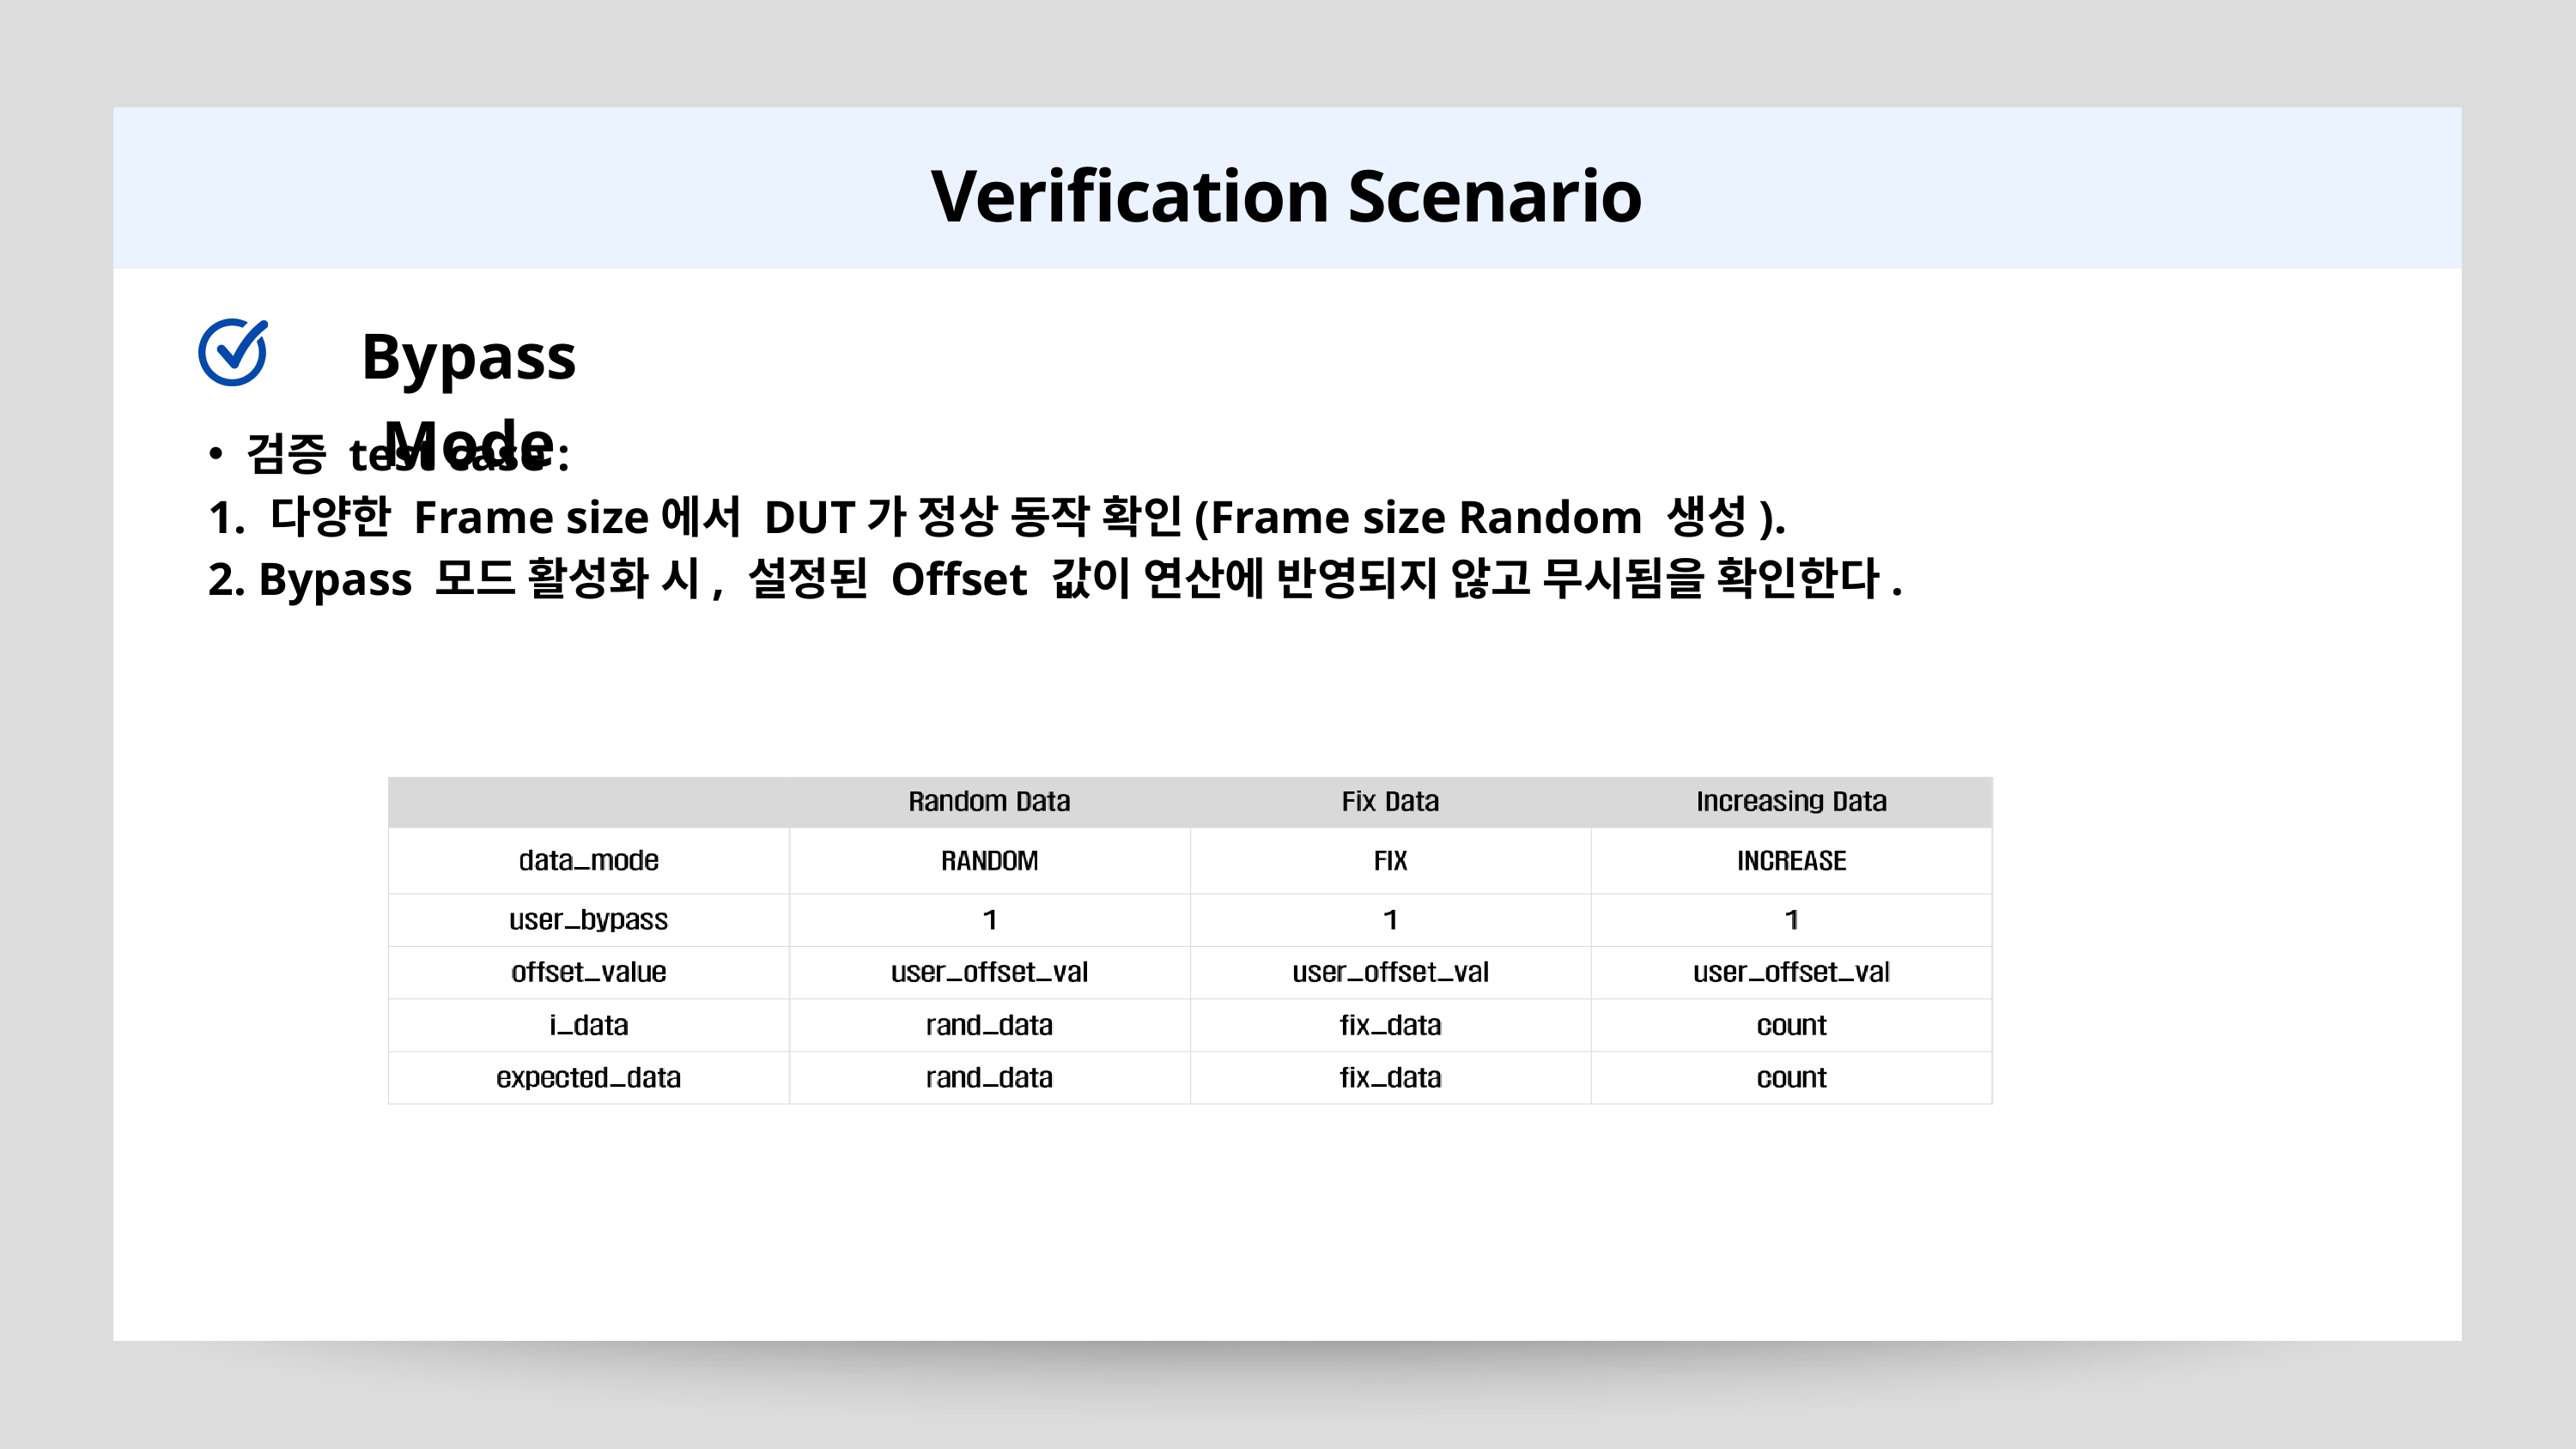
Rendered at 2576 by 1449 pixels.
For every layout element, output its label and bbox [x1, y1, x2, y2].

text_box [197, 638, 2485, 1350]
text_box [113, 106, 2463, 269]
text_box [113, 277, 2463, 1424]
